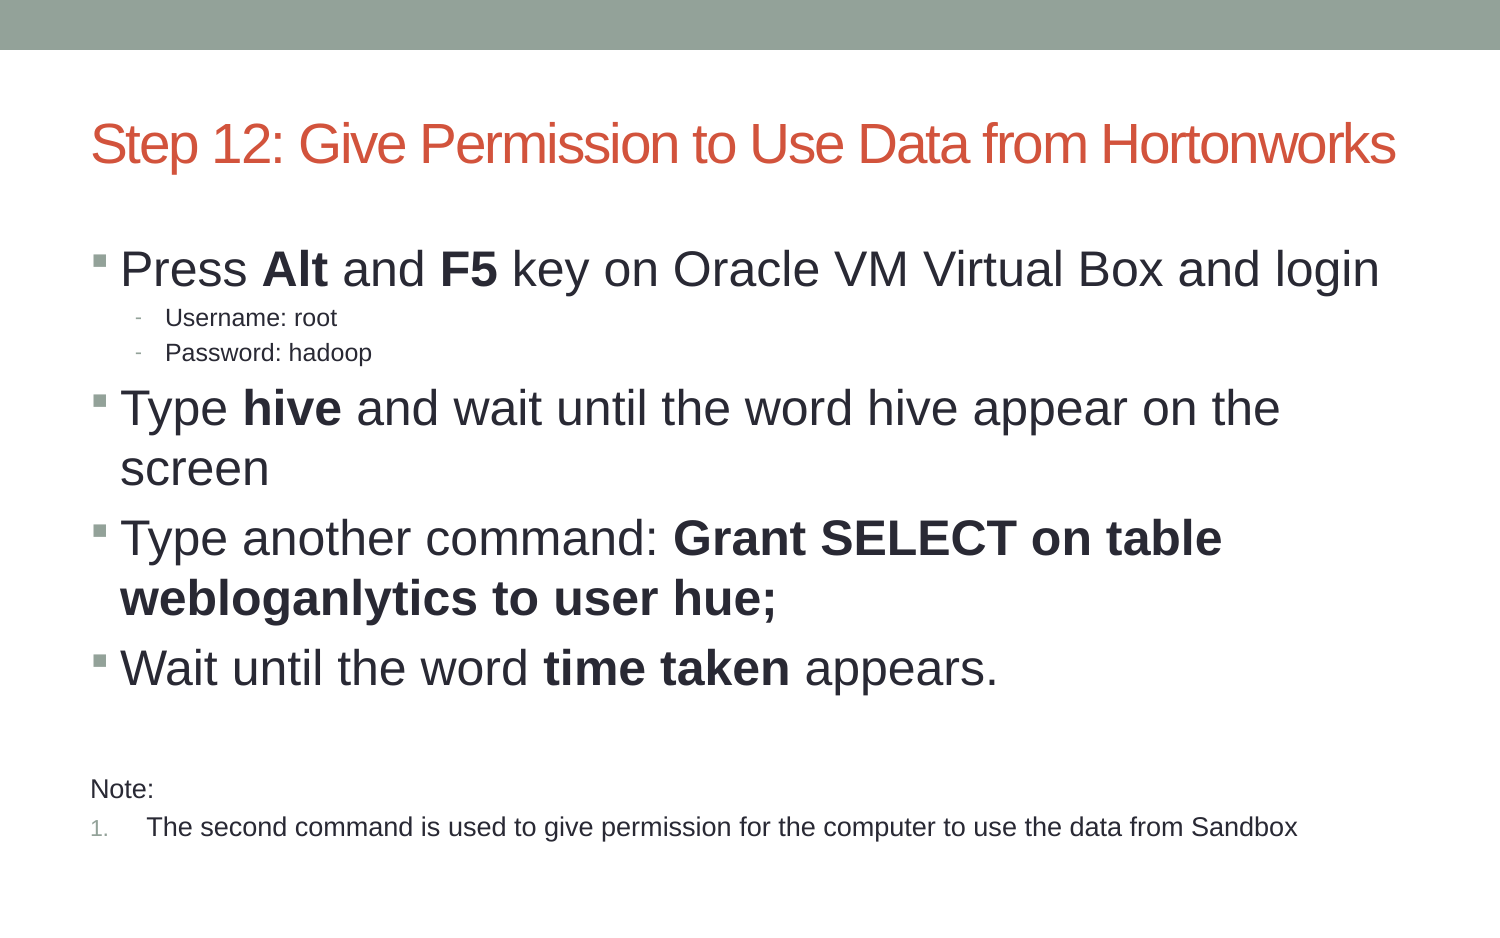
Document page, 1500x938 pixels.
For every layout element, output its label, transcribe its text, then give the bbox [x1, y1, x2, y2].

title Step 12: Give Permission to Use Data from Hortonworks [75, 72, 1425, 209]
list Press Alt and F5 key on Oracle VM Virtual Box and login Username: root Password: hadoop Type hive and wait until the word hive appear on the screen Type another command: Grant SELECT on table webloganlytics to user hue; Wait until the word time taken appears. Note: The second command is used to give permission for the computer to use the data from Sandbox [75, 228, 1425, 896]
